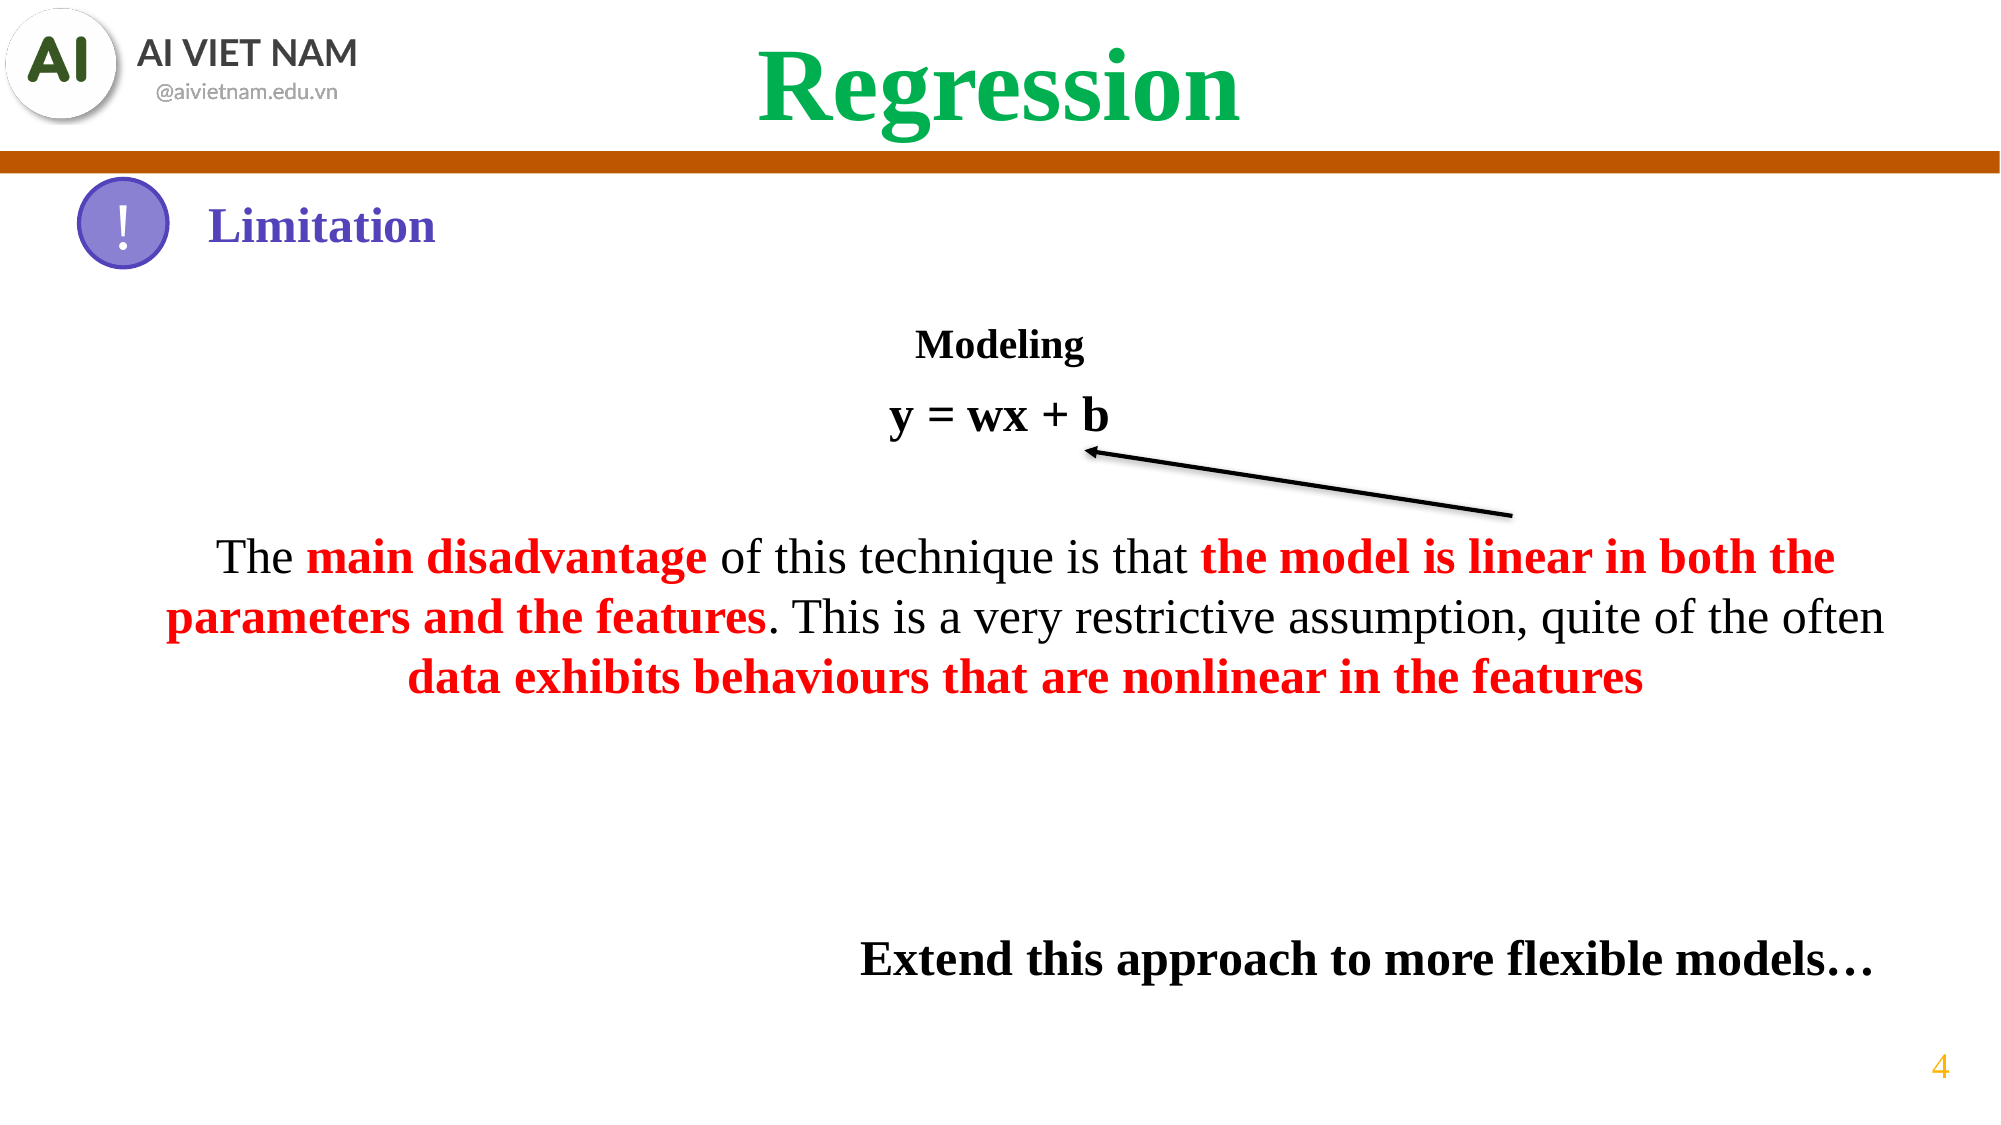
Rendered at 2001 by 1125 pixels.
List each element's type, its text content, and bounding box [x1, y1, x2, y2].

slide_number 4 [1881, 1003, 2000, 1125]
text_box [0, 152, 2000, 175]
text_box ! [76, 176, 170, 270]
text_box Modeling [738, 308, 1262, 374]
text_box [1084, 450, 1513, 517]
text_box Extend this approach to more flexible models… [818, 918, 1919, 994]
text_box Regression [0, 8, 2000, 152]
text_box Limitation [187, 175, 1921, 270]
text_box y = wx + b [818, 374, 1182, 450]
text_box The main disadvantage of this technique is that the model is linear in both the parameters and the features. This is a very restrictive assumption, quite of the often data exhibits behaviours that are nonlinear in the features [133, 515, 1919, 711]
